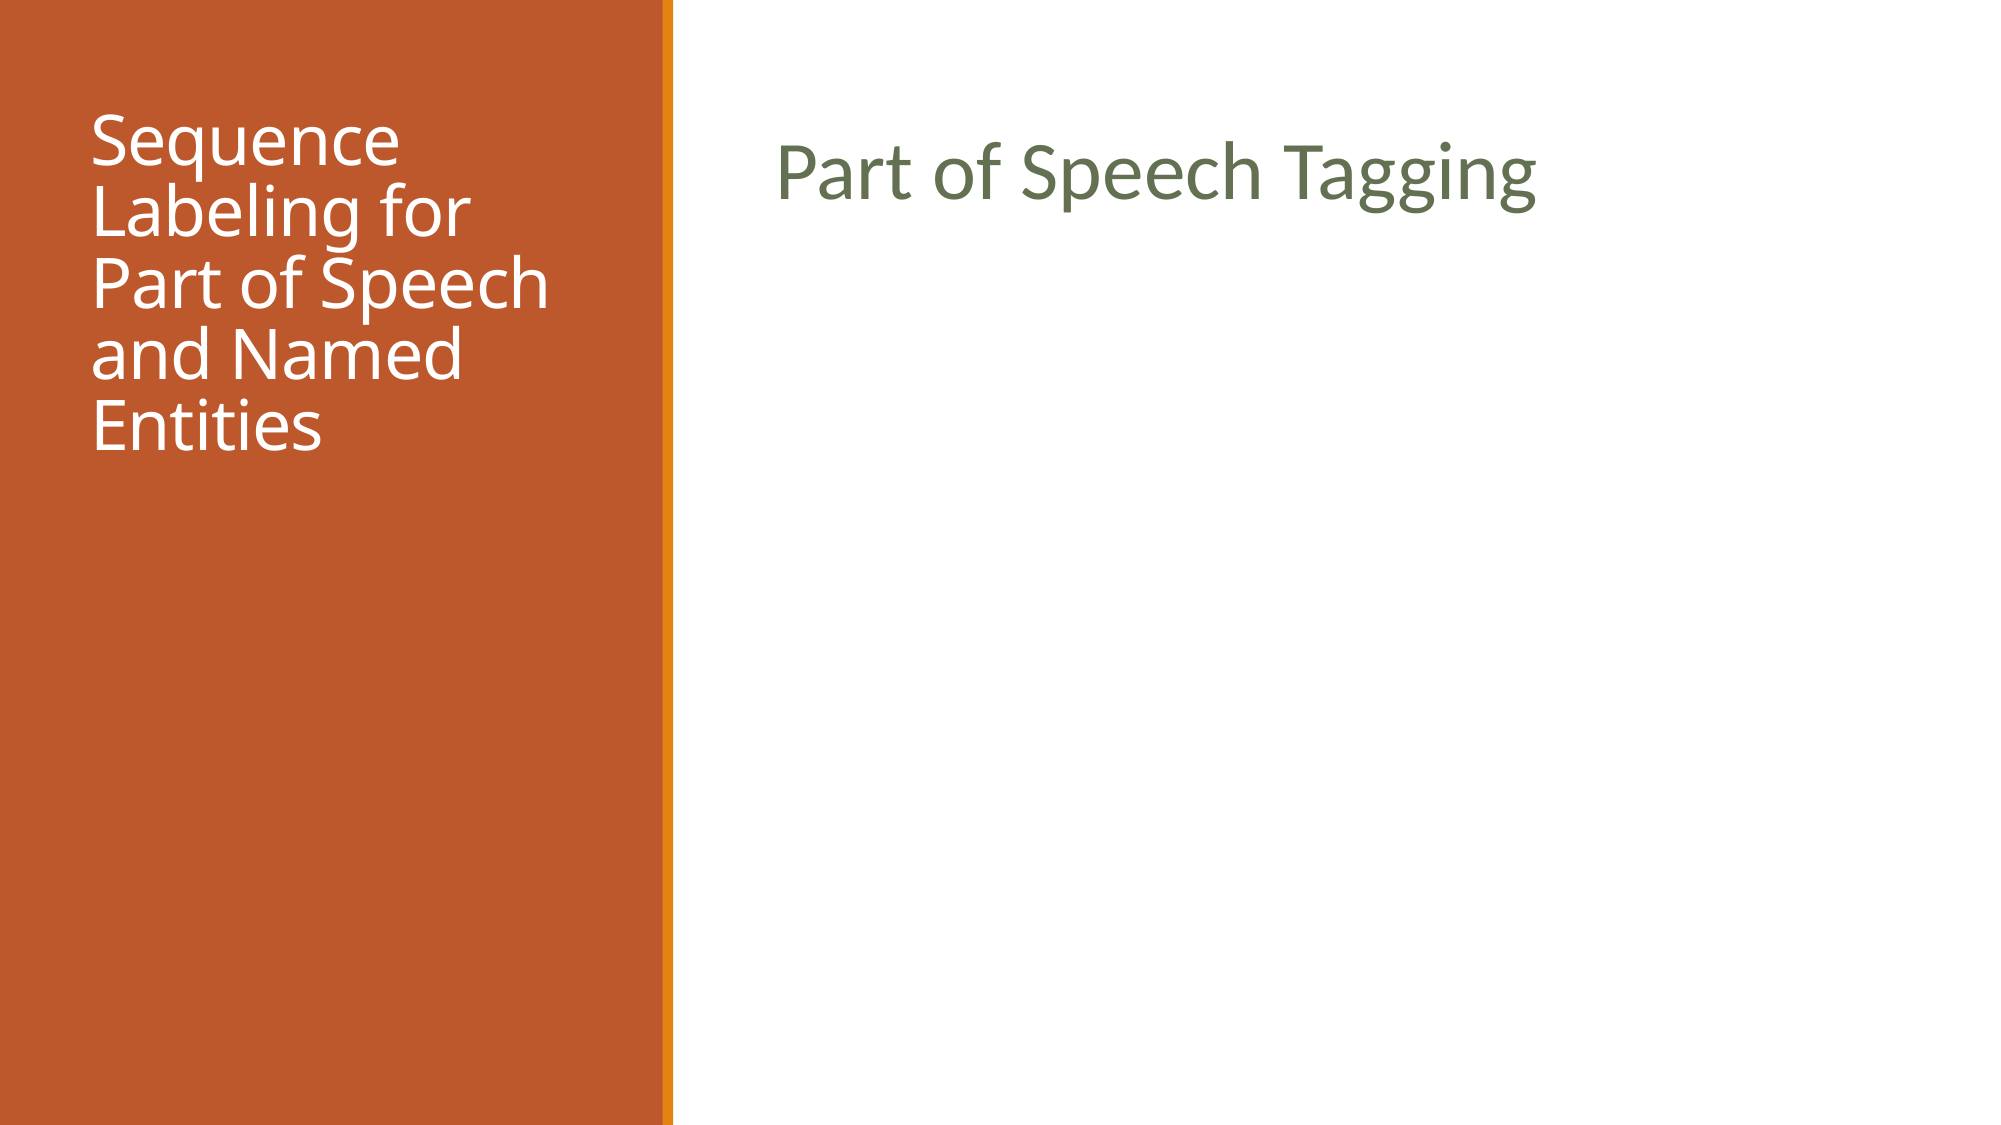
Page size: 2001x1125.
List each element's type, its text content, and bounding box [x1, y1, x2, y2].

title Sequence Labeling for Part of Speech and Named Entities [75, 97, 600, 473]
list Part of Speech Tagging [756, 120, 1853, 983]
